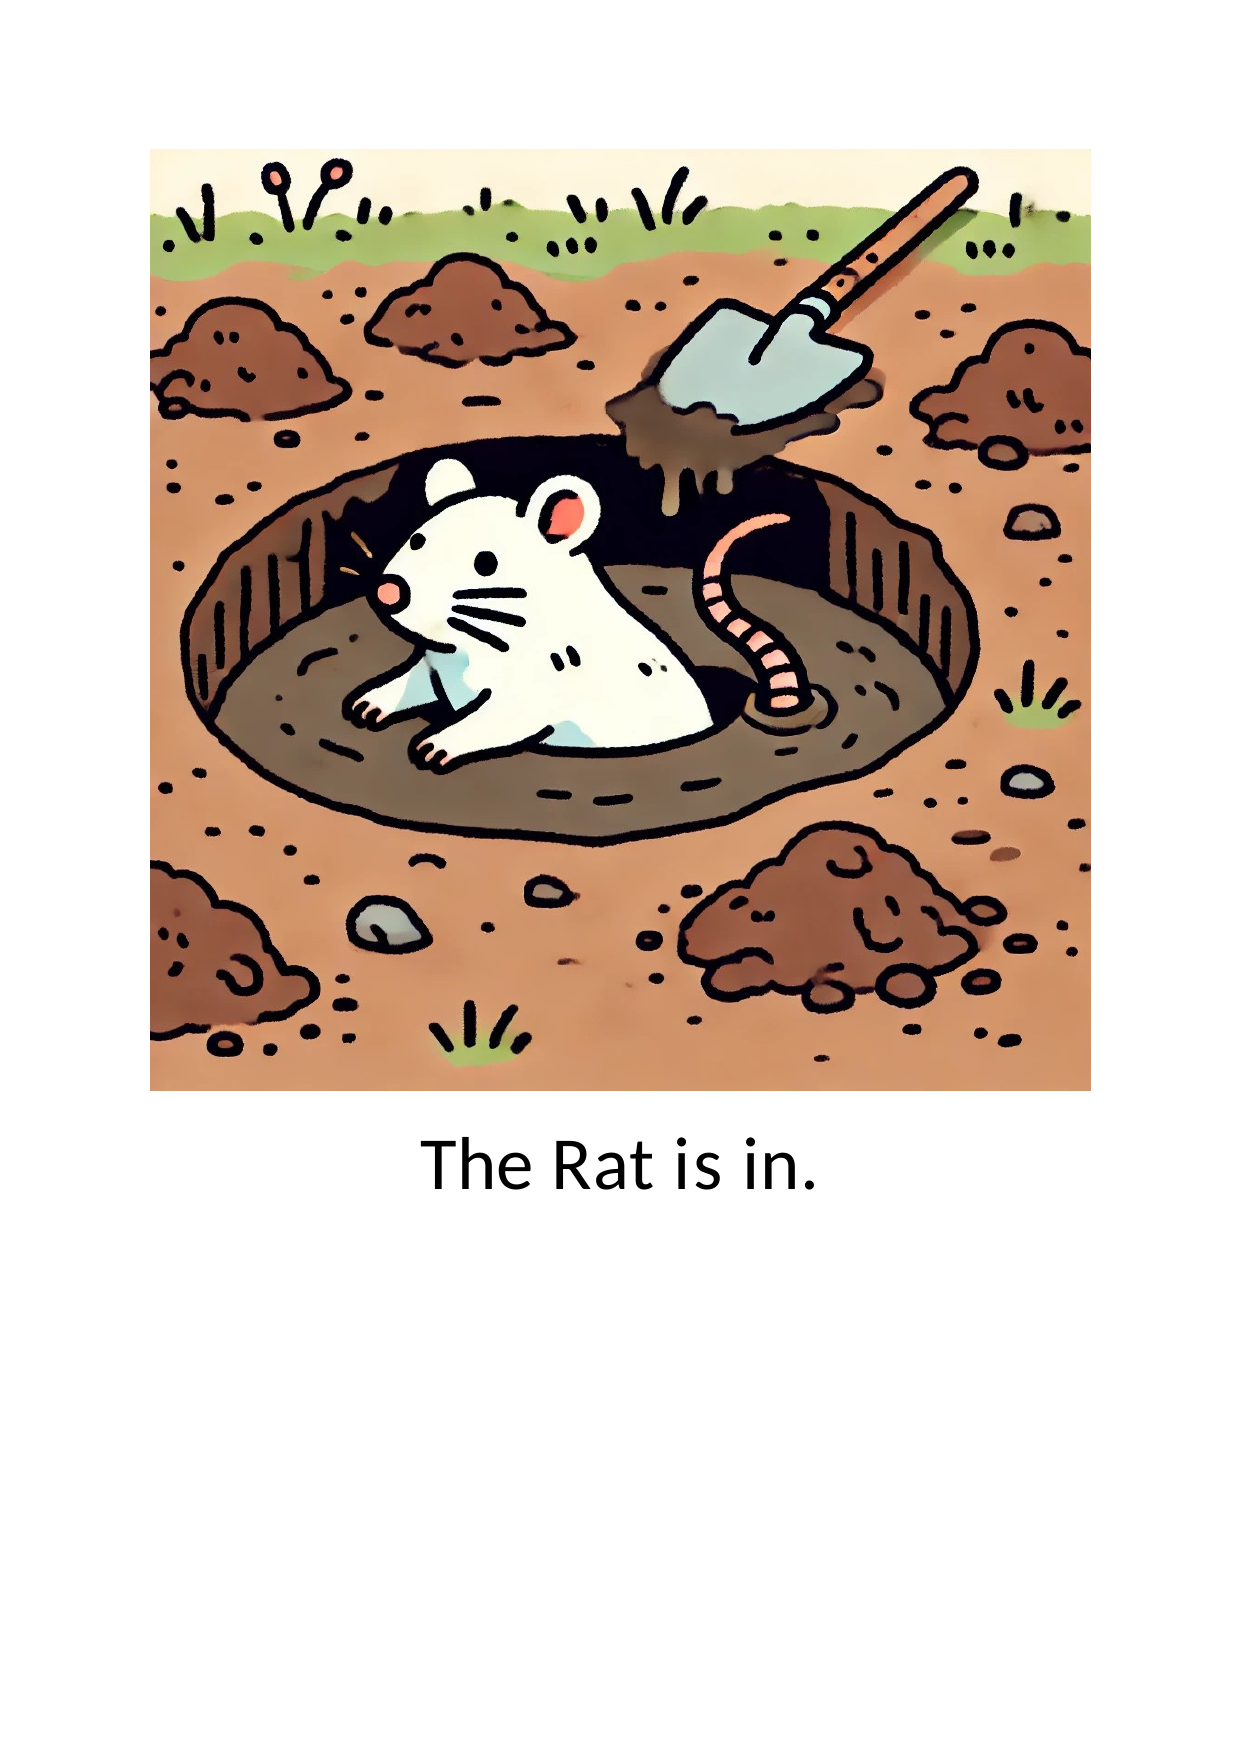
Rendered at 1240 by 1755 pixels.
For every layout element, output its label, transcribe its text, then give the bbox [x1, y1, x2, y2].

picture [149, 149, 1091, 1091]
text_box The Rat is in. [147, 1112, 1091, 1205]
